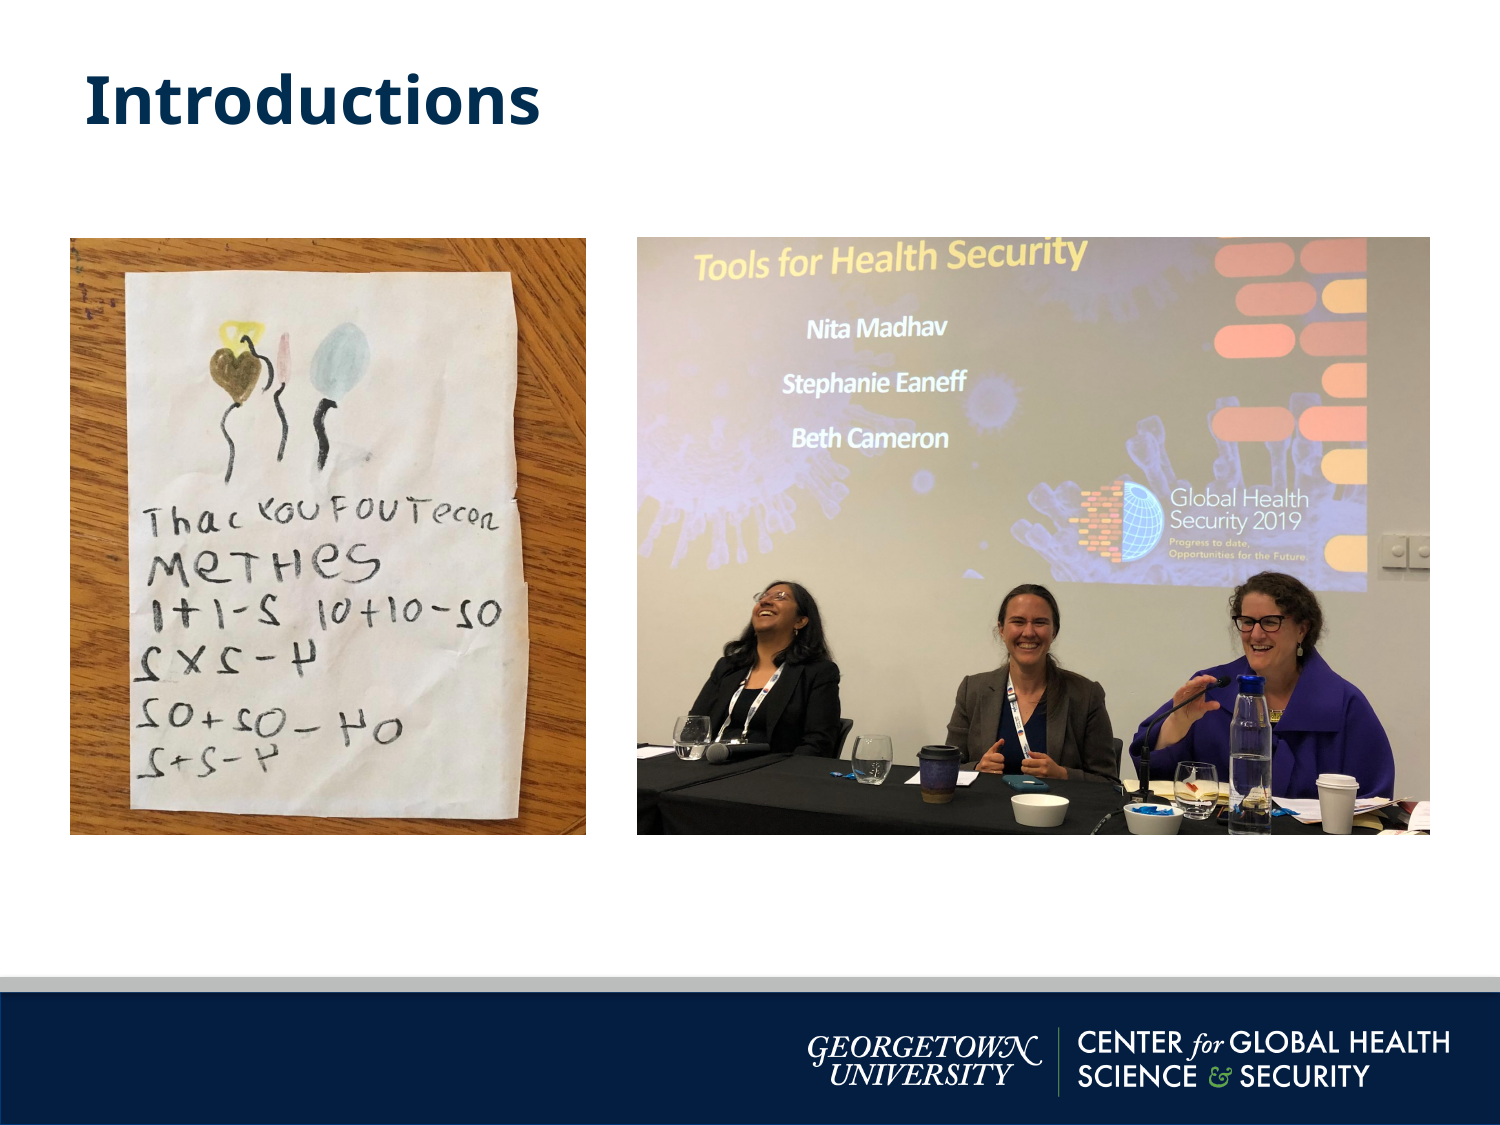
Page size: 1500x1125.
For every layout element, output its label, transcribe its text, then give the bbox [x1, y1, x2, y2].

picture [637, 237, 1430, 836]
picture [808, 1027, 1449, 1097]
picture [70, 238, 586, 836]
text_box Introductions [70, 50, 1153, 238]
